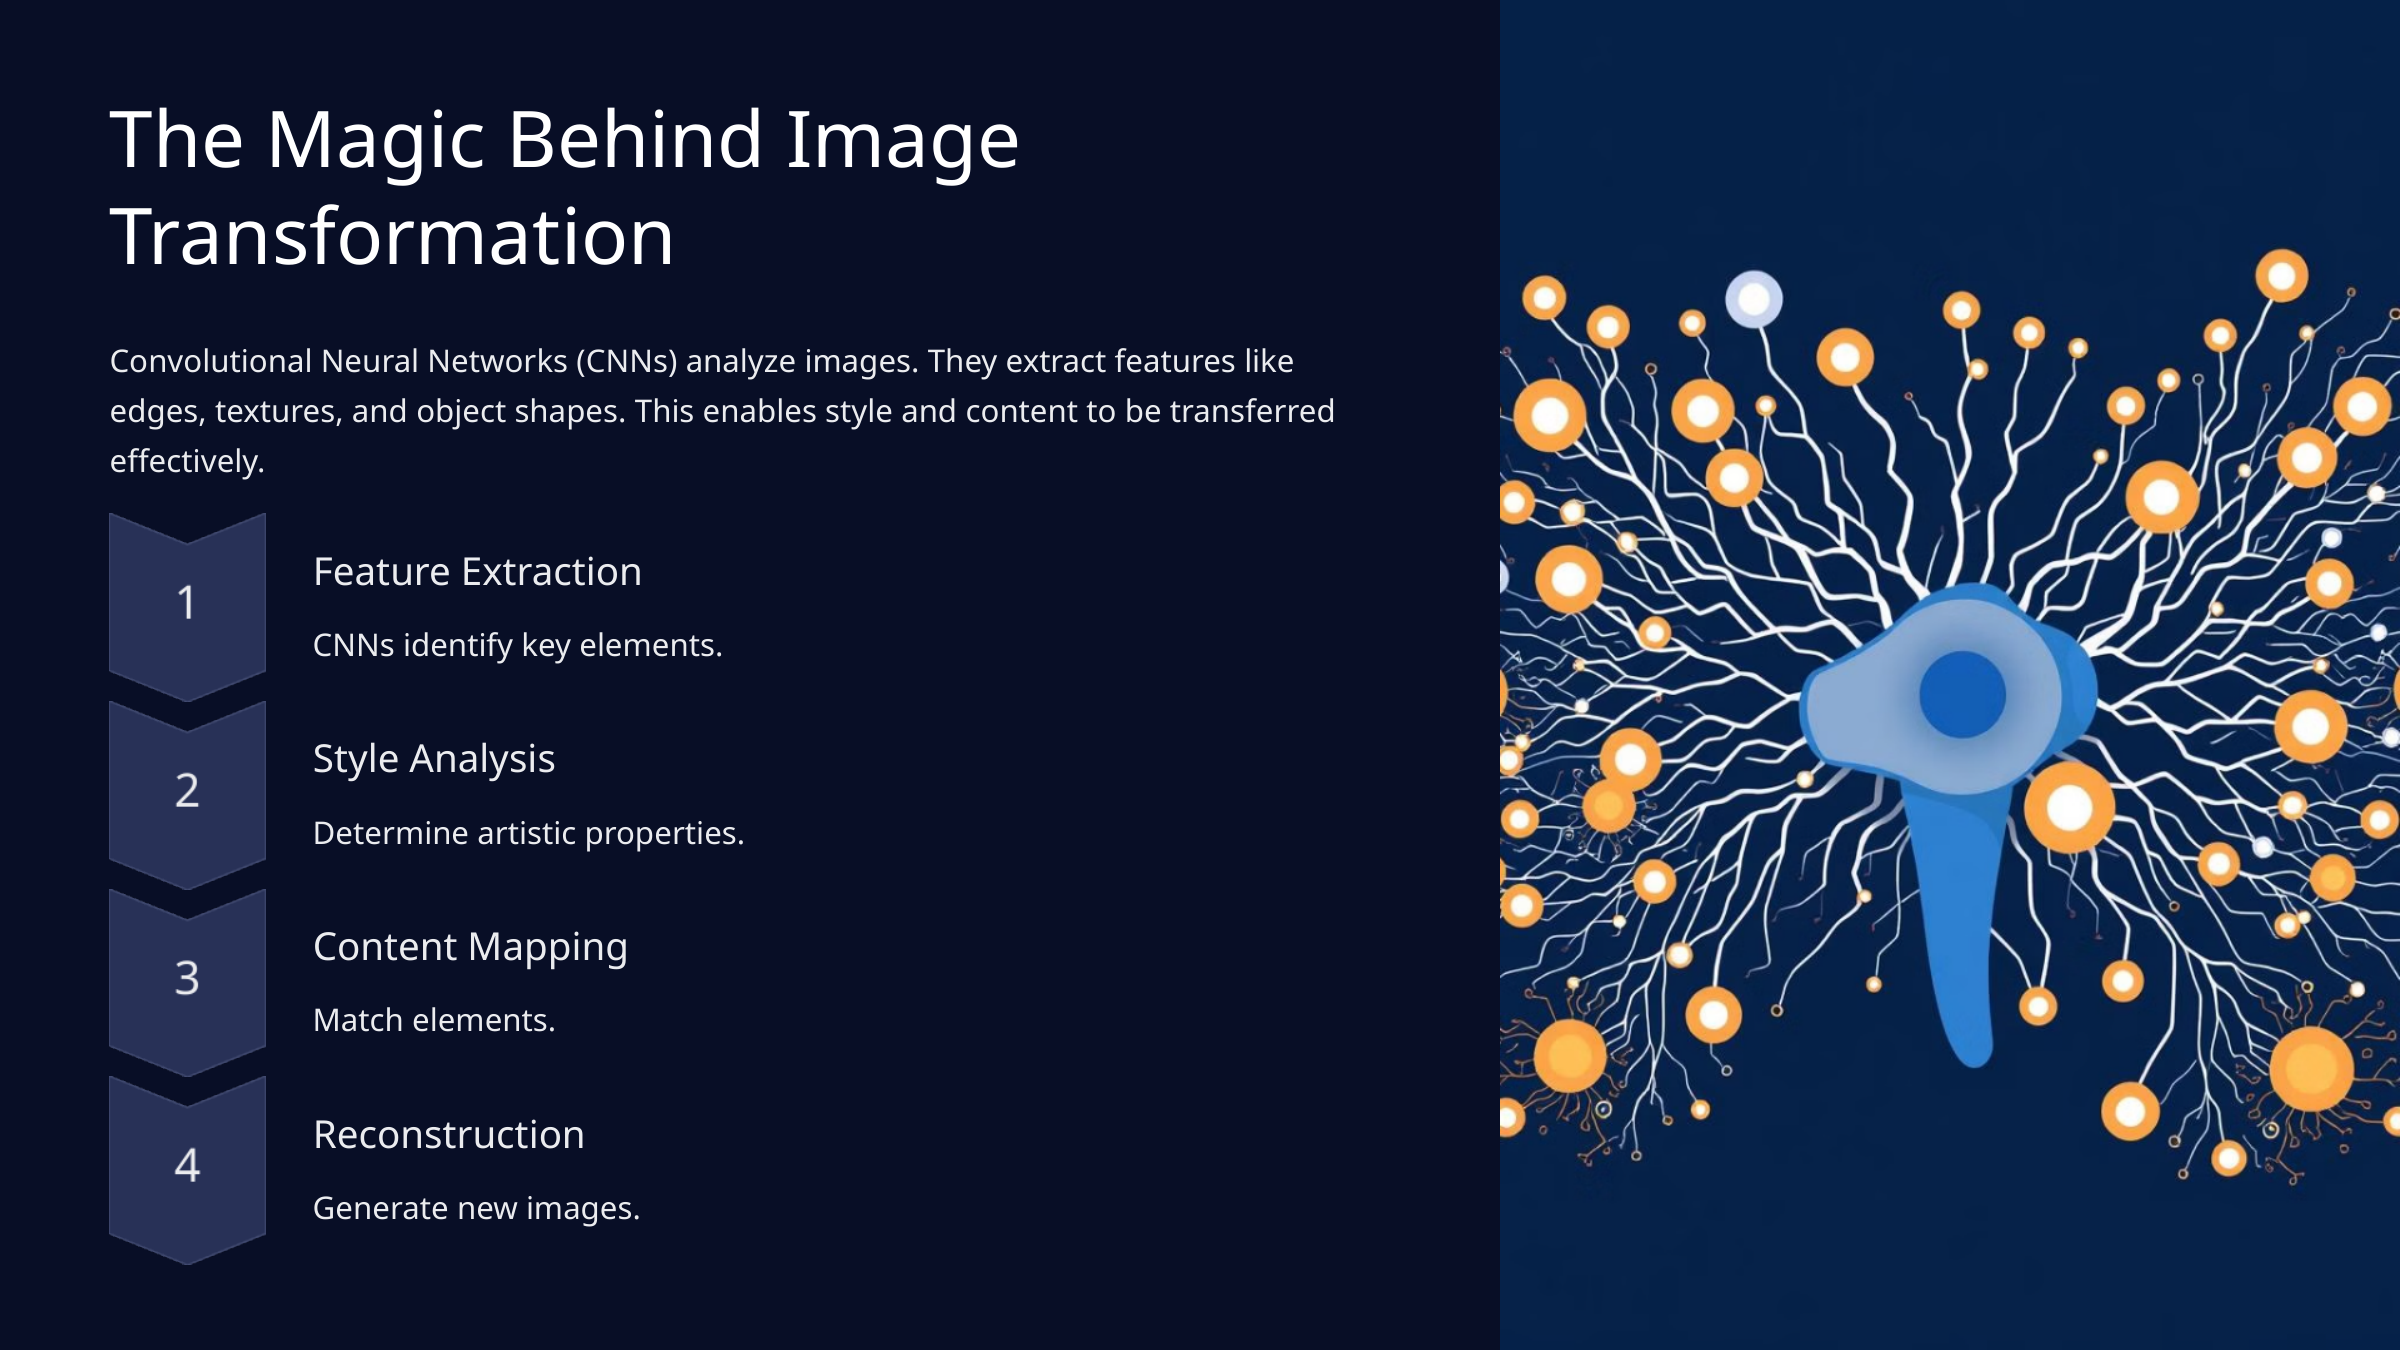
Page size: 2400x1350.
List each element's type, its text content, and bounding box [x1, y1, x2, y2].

text_box Content Mapping [312, 920, 704, 970]
picture [1499, 0, 2400, 1350]
text_box CNNs identify key elements. [312, 612, 1391, 663]
text_box Generate new images. [312, 1175, 1391, 1226]
text_box Determine artistic properties. [312, 800, 1391, 851]
text_box Match elements. [312, 987, 1391, 1039]
text_box The Magic Behind Image Transformation [109, 86, 1391, 282]
picture [109, 513, 266, 1265]
text_box Feature Extraction [312, 545, 704, 594]
text_box Reconstruction [312, 1108, 704, 1157]
text_box Convolutional Neural Networks (CNNs) analyze images. They extract features like edges, textures, and object shapes. This enables style and content to be transferred effectively. [109, 328, 1391, 479]
text_box Style Analysis [312, 732, 704, 782]
